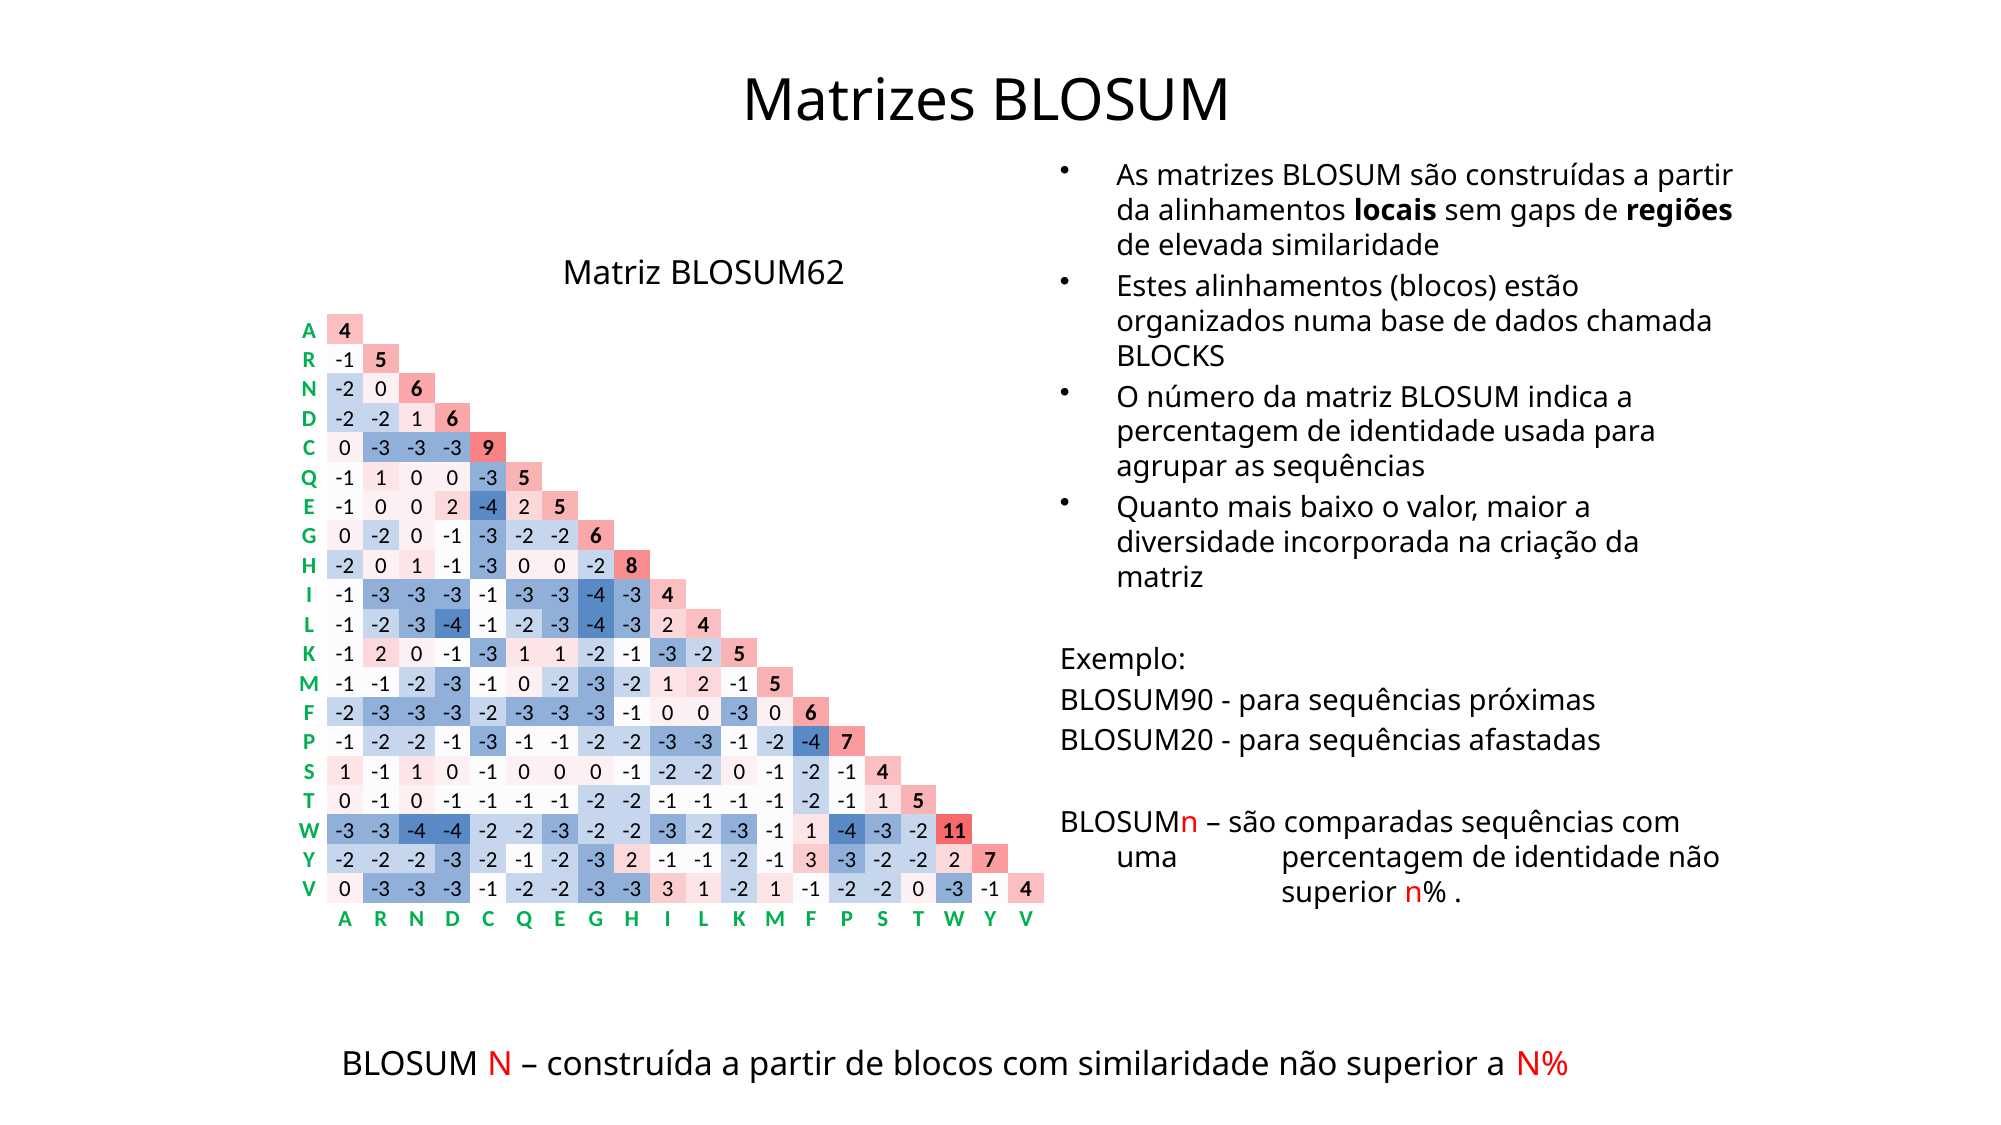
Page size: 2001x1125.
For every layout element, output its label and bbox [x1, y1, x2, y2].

text_box [397, 243, 1011, 299]
table_cell [291, 344, 1044, 932]
text_box [326, 1034, 1674, 1090]
text_box [680, 54, 1294, 140]
table_header [291, 314, 1044, 344]
text_box [1045, 148, 1750, 917]
